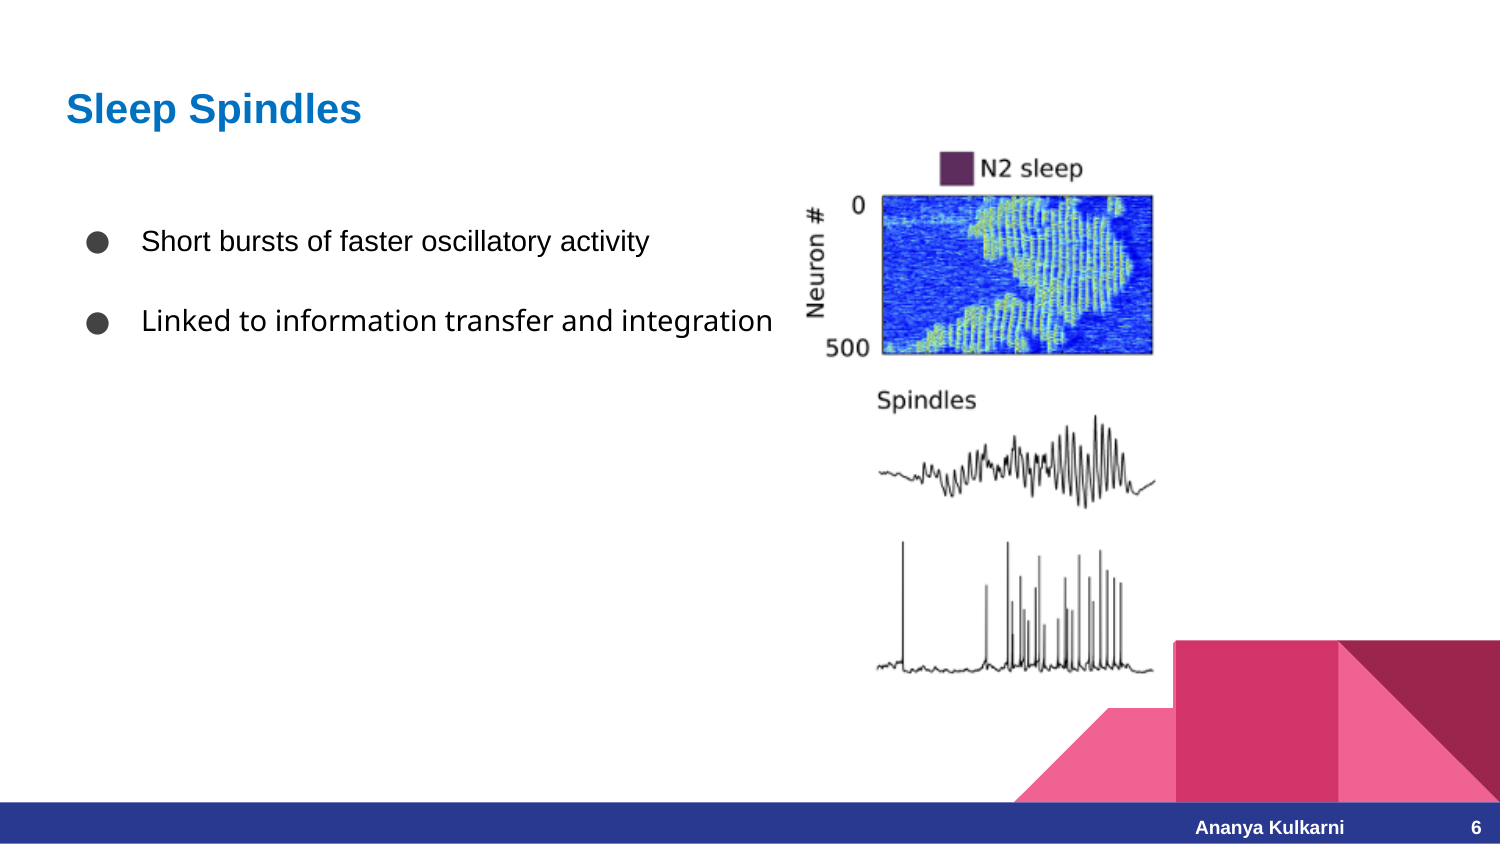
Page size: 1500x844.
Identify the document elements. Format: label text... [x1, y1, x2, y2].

title Sleep Spindles [51, 67, 1449, 167]
list Short bursts of faster oscillatory activity Linked to information transfer and integration. [51, 201, 1449, 750]
slide_number Ananya Kulkarni 6 [10, 790, 1497, 844]
picture [770, 135, 1173, 709]
